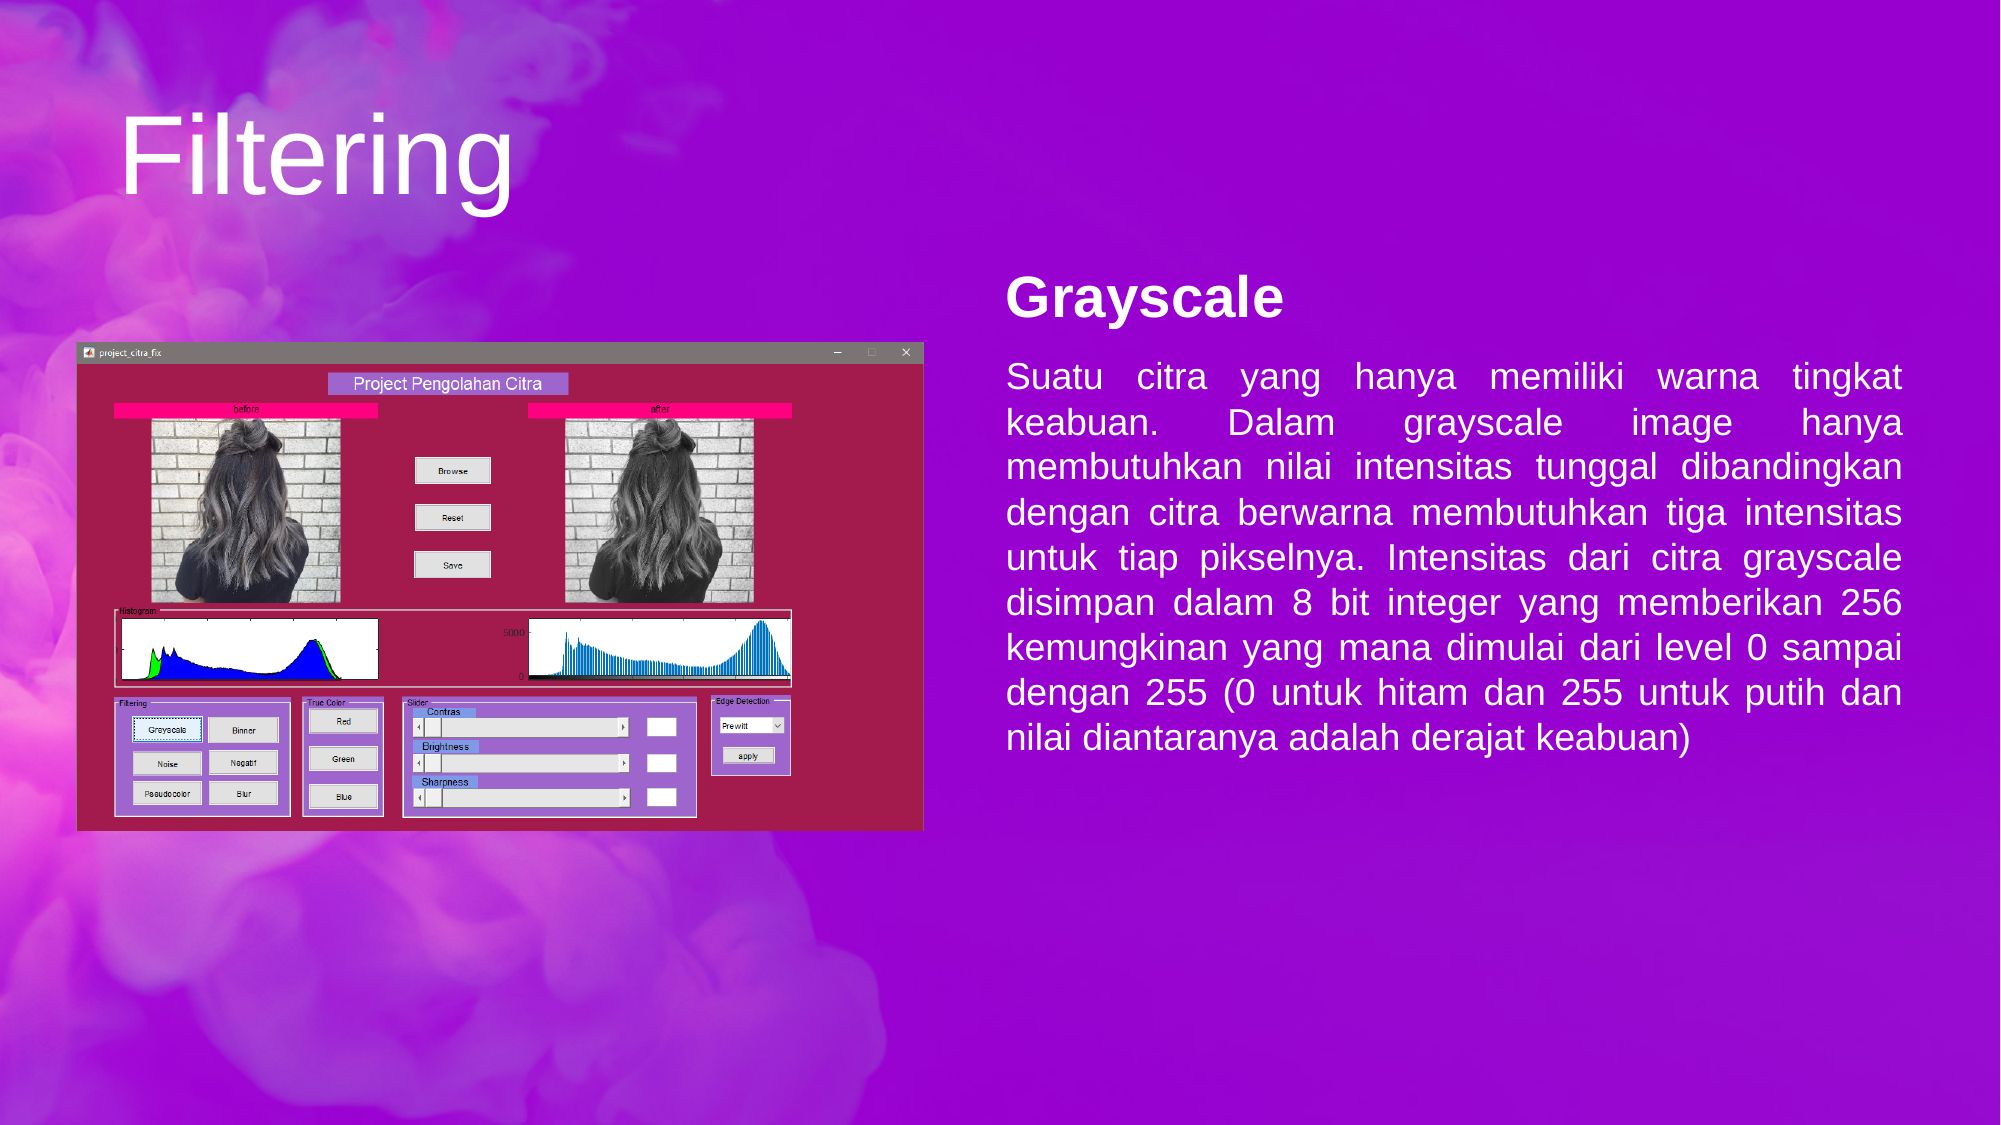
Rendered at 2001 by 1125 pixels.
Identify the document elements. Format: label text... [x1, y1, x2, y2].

text_box Filtering [102, 74, 1118, 224]
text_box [991, 224, 1921, 770]
picture [0, 0, 2001, 1125]
